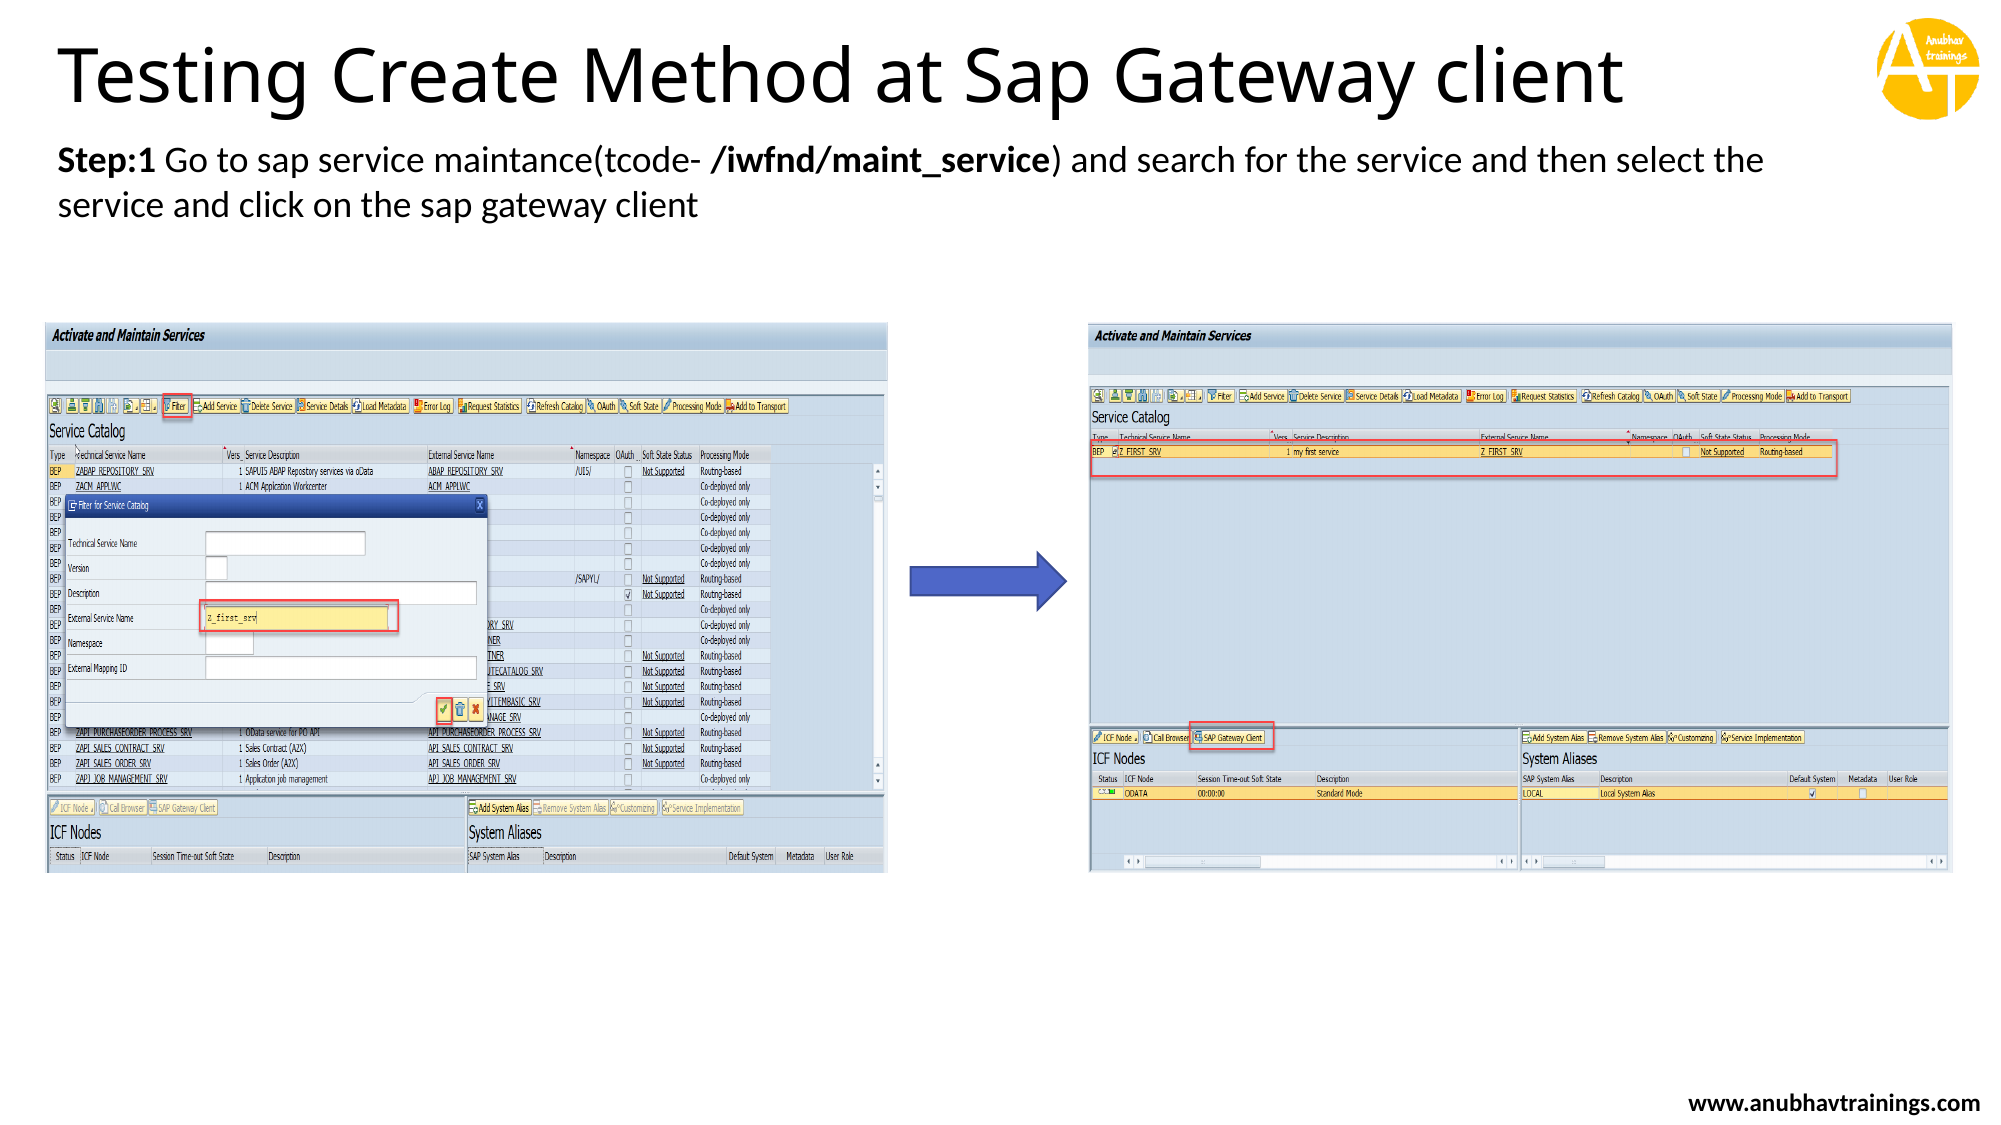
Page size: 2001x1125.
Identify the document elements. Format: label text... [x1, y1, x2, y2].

picture [1866, 11, 1985, 128]
text_box Step:1 Go to sap service maintance(tcode- /iwfnd/maint_service) and search for the service and then select the service and click on the sap gateway client [42, 127, 1874, 233]
footer www.anubhavtrainings.com [1669, 1089, 2000, 1114]
text_box [909, 550, 1068, 612]
picture [1088, 322, 1956, 873]
picture [42, 322, 888, 873]
text_box Testing Create Method at Sap Gateway client [42, 30, 1866, 127]
